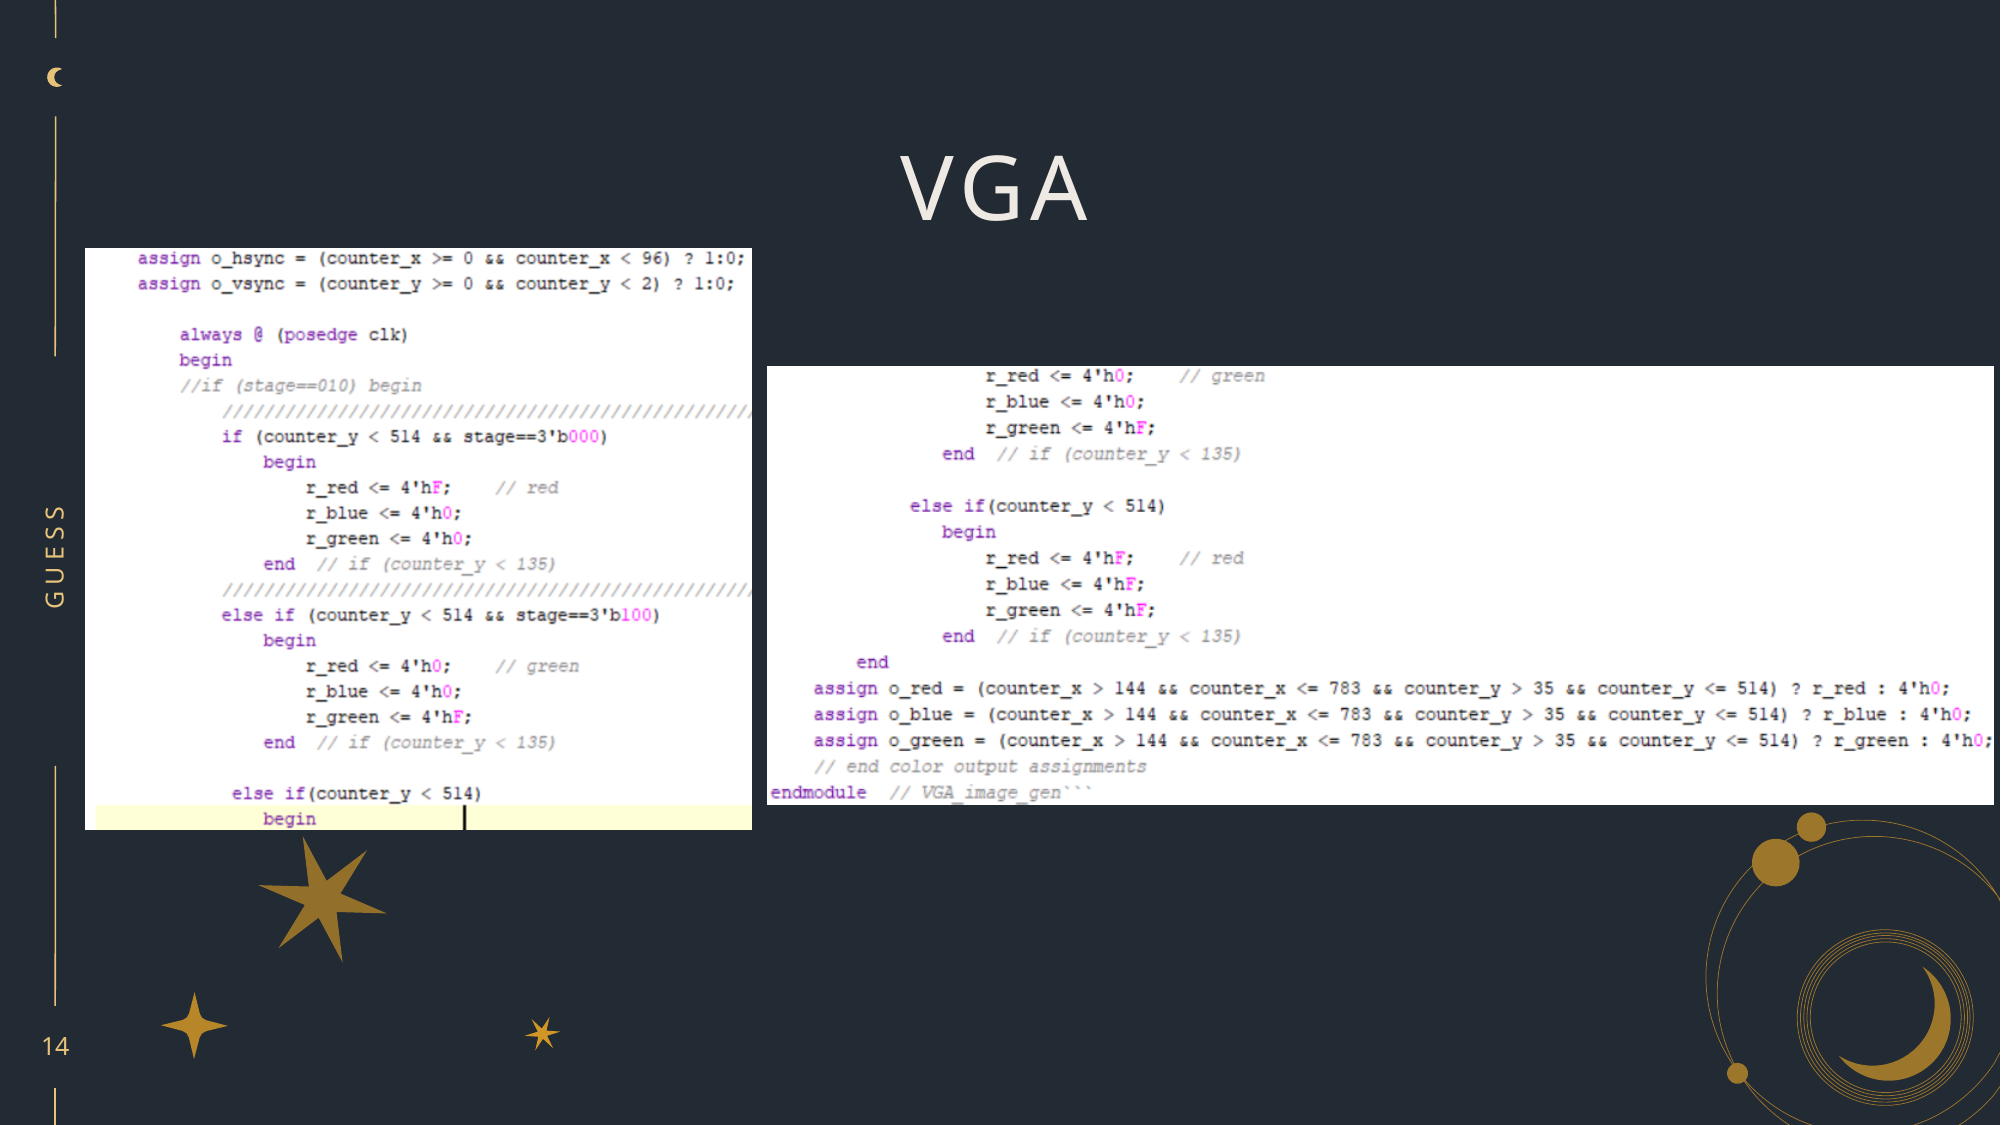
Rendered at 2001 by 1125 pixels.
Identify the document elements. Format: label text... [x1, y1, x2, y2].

title VGA [169, 136, 1819, 249]
slide_number 14 [25, 1032, 86, 1063]
picture [767, 366, 1994, 806]
footer Guess [40, 348, 71, 769]
picture [85, 248, 752, 830]
